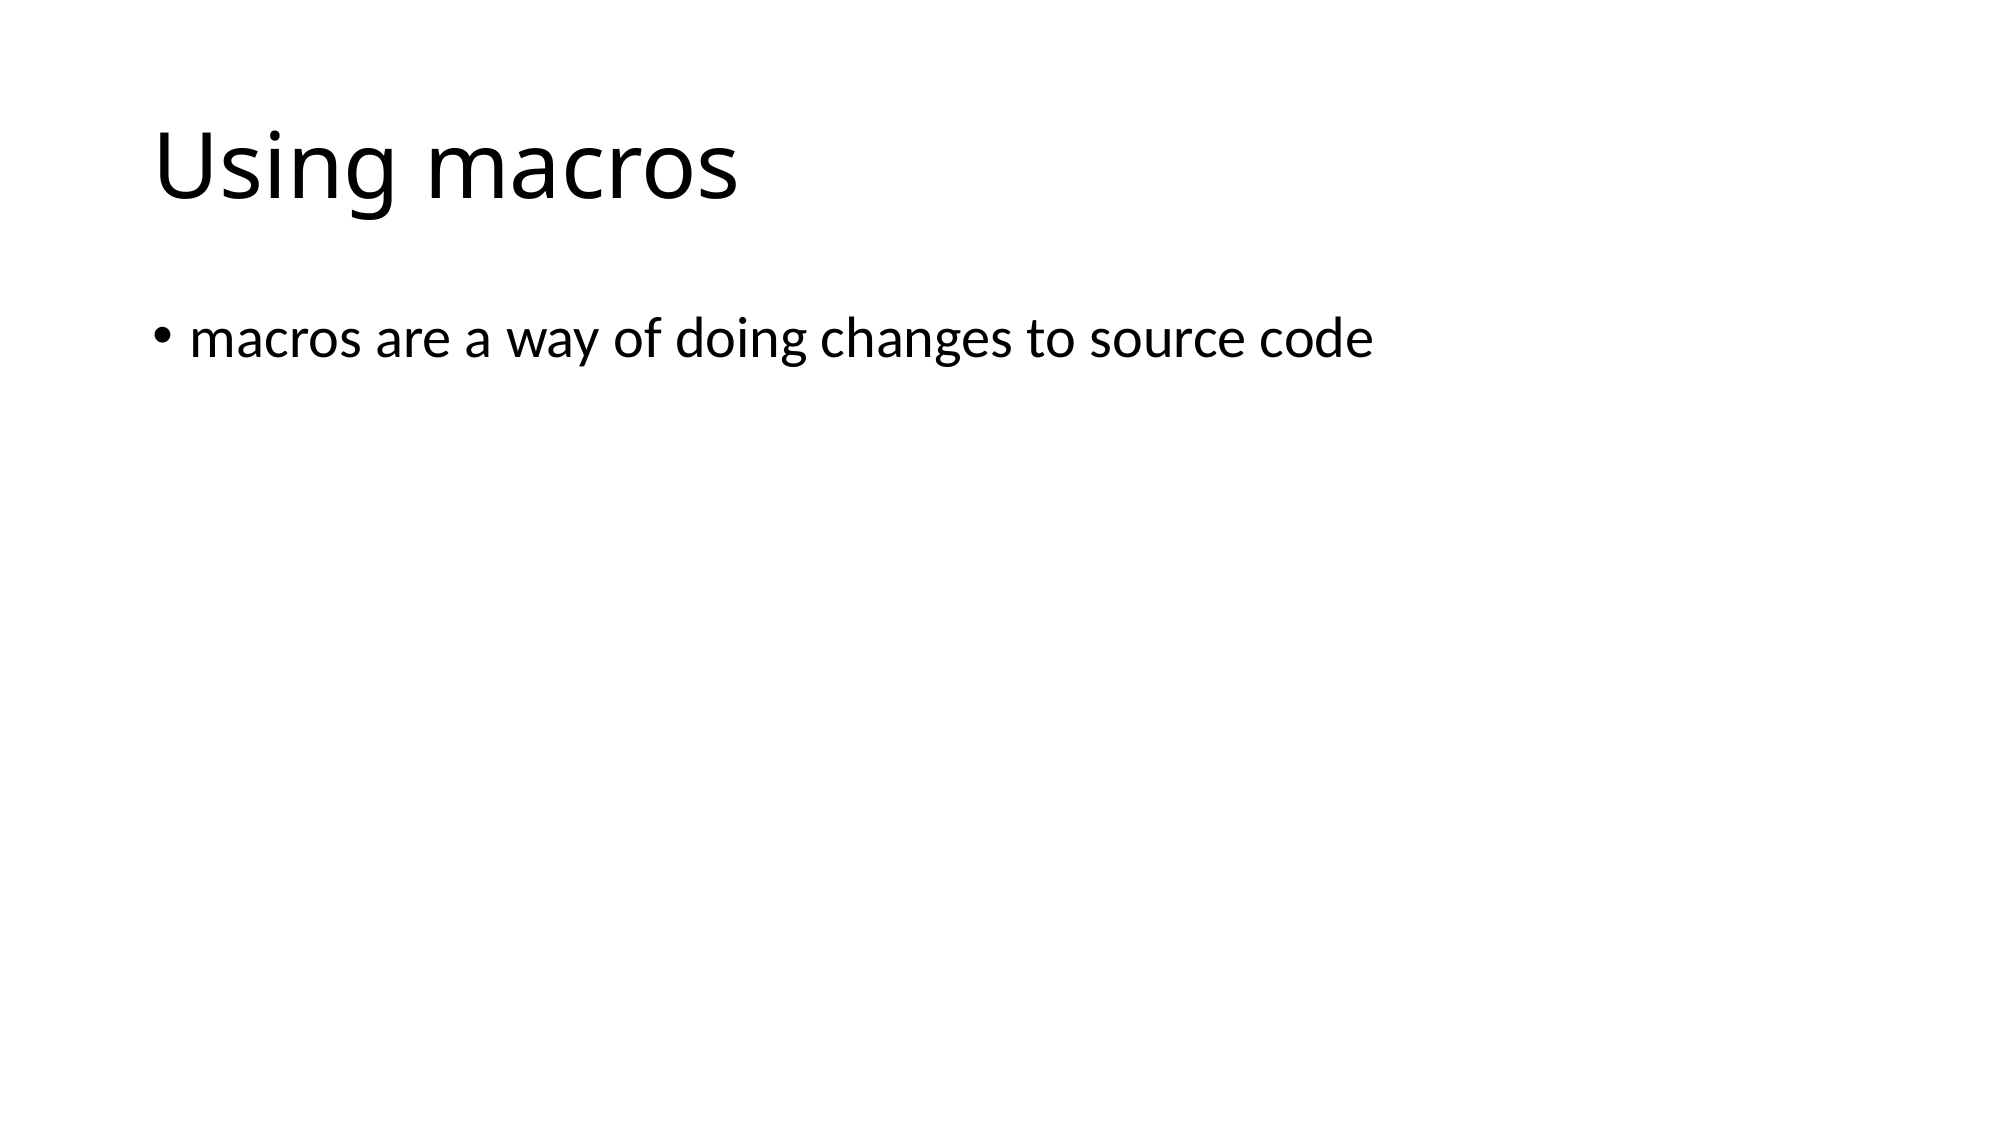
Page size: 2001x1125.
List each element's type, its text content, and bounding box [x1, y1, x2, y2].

title Using macros [137, 59, 1863, 278]
list macros are a way of doing changes to source code [137, 299, 1863, 1014]
